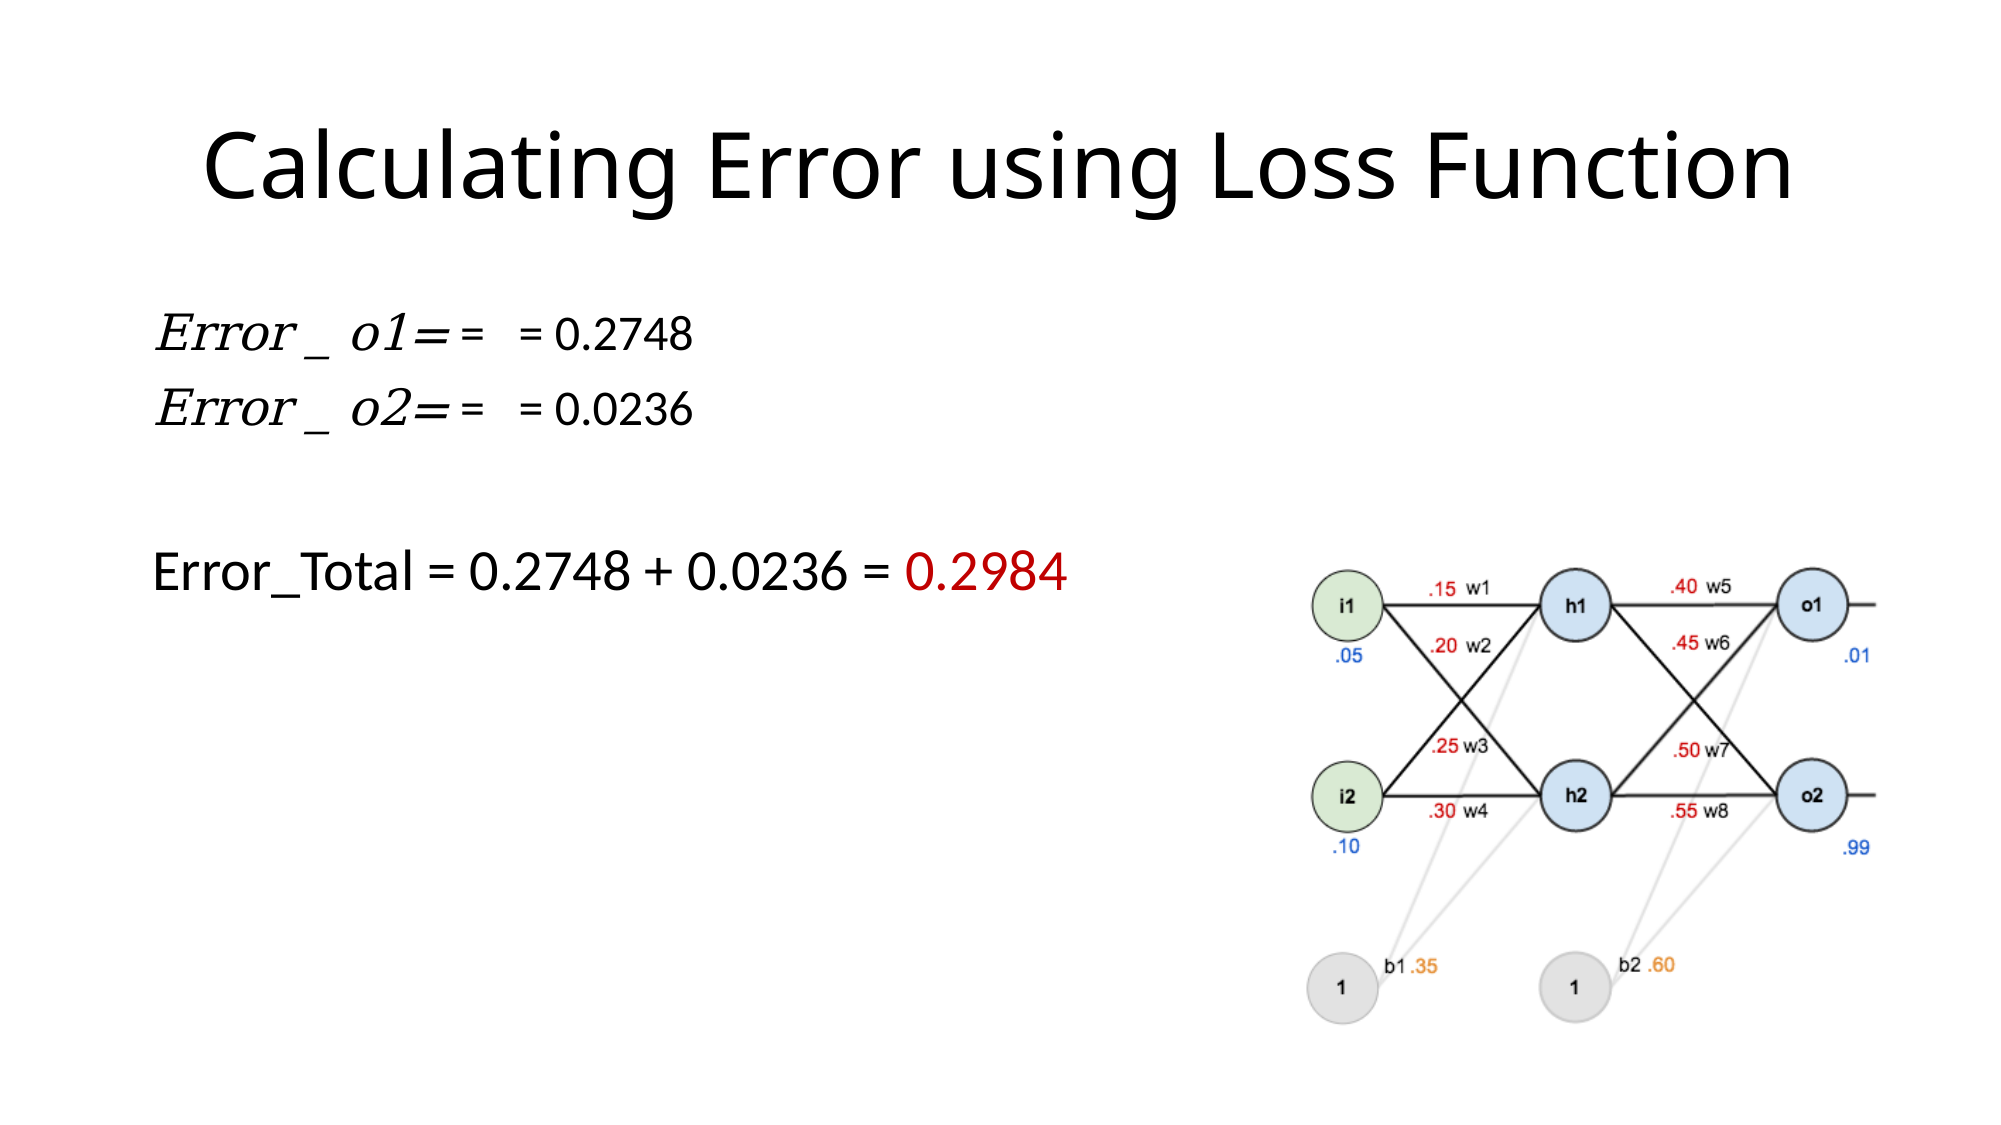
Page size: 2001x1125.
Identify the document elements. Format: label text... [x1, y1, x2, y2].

picture [1294, 527, 1910, 1051]
title Calculating Error using Loss Function [137, 59, 1863, 278]
